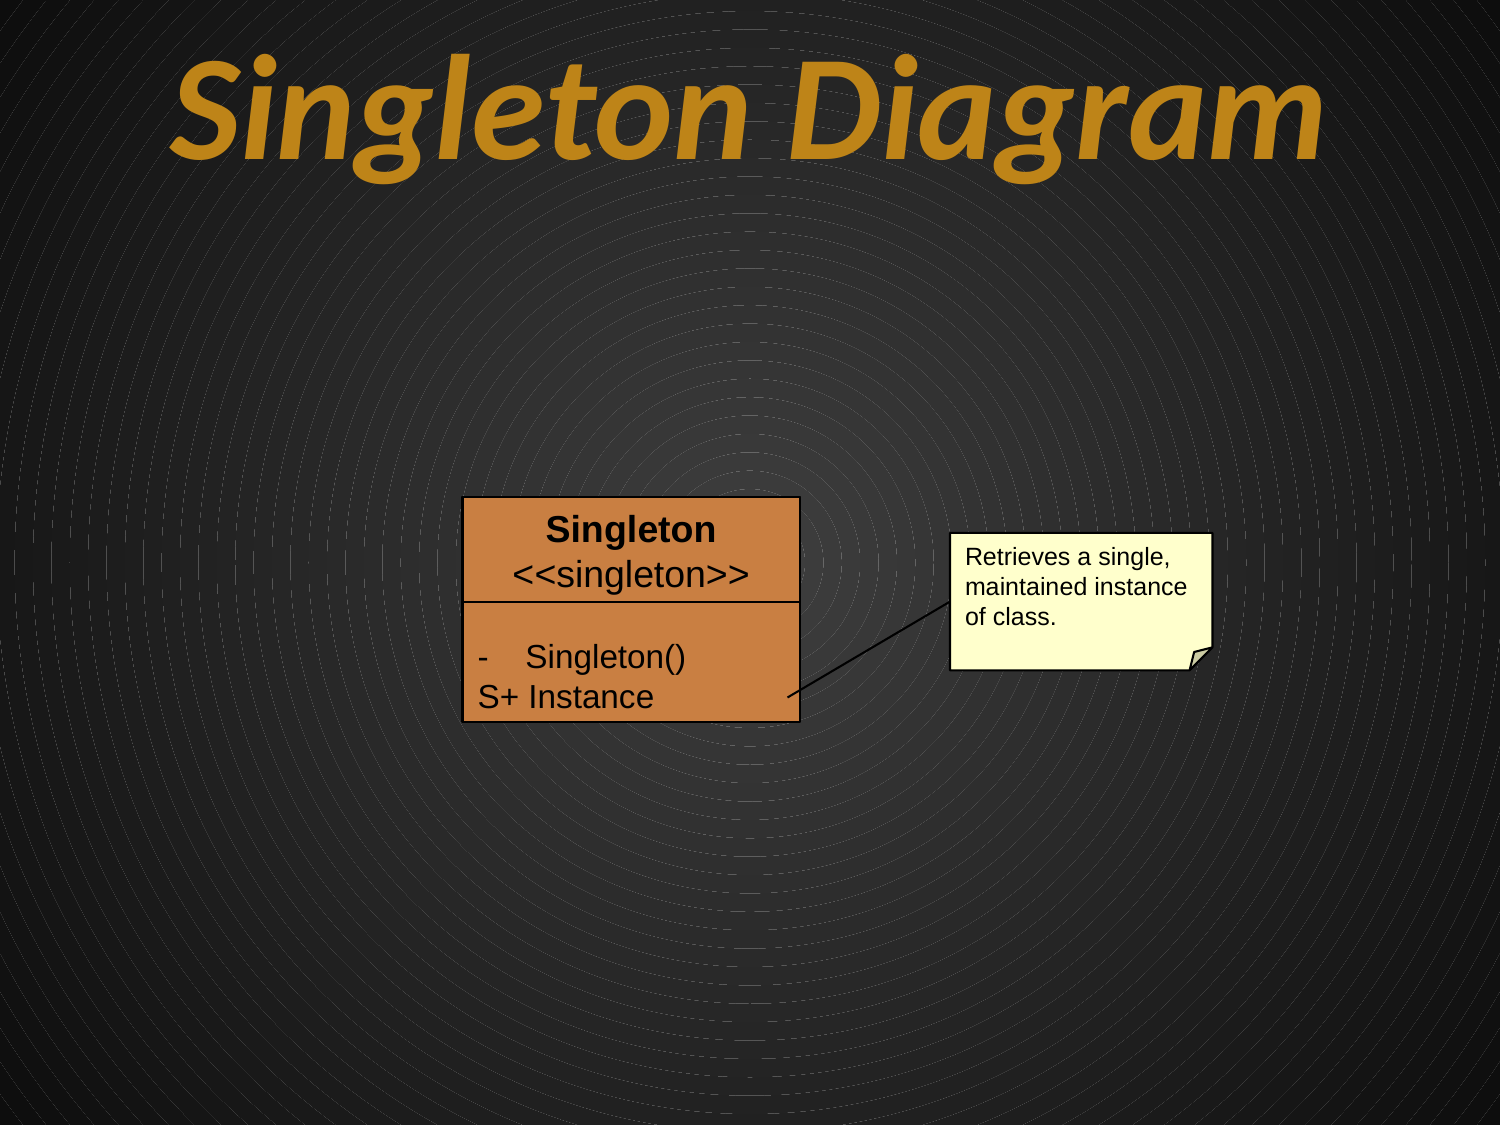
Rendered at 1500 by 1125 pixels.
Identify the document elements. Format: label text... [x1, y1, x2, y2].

title Singleton Diagram [0, 37, 1500, 162]
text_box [462, 497, 1213, 723]
